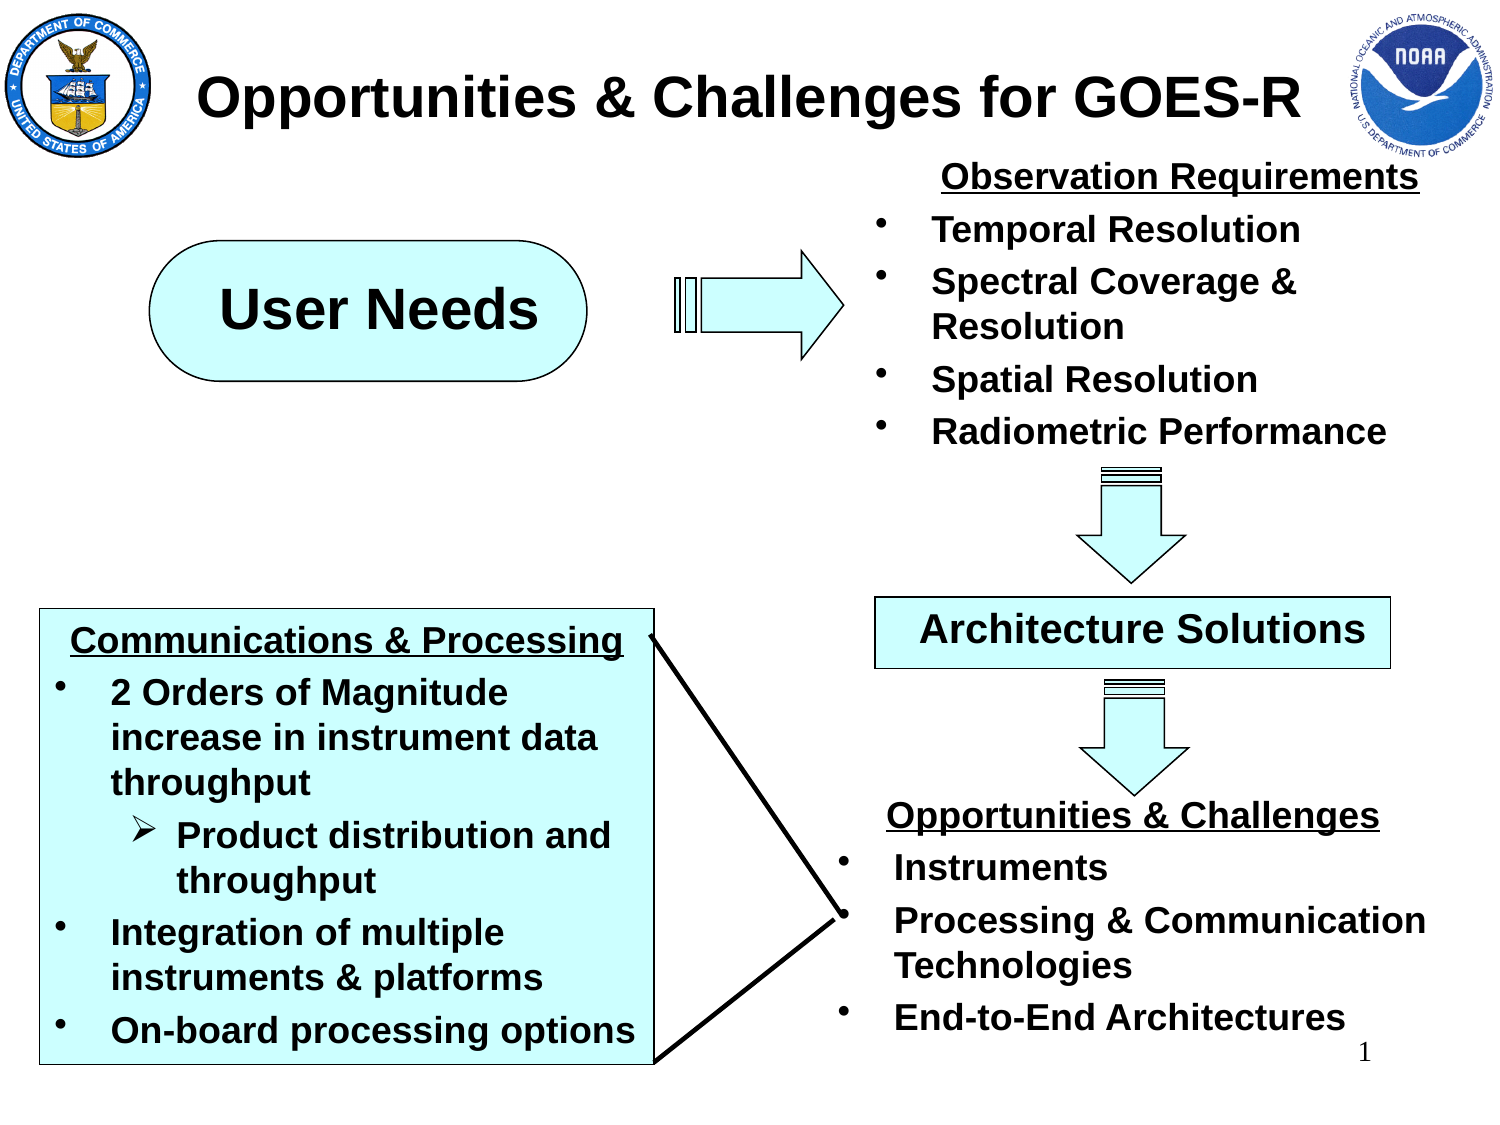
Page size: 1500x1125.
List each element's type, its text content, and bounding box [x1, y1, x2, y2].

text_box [874, 467, 1392, 670]
title Opportunities & Challenges for GOES-R [112, 0, 1388, 188]
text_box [148, 240, 588, 382]
picture [1388, 10, 1495, 144]
picture [2, 10, 112, 160]
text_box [822, 679, 1445, 1125]
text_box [39, 607, 842, 1066]
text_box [674, 144, 1500, 487]
